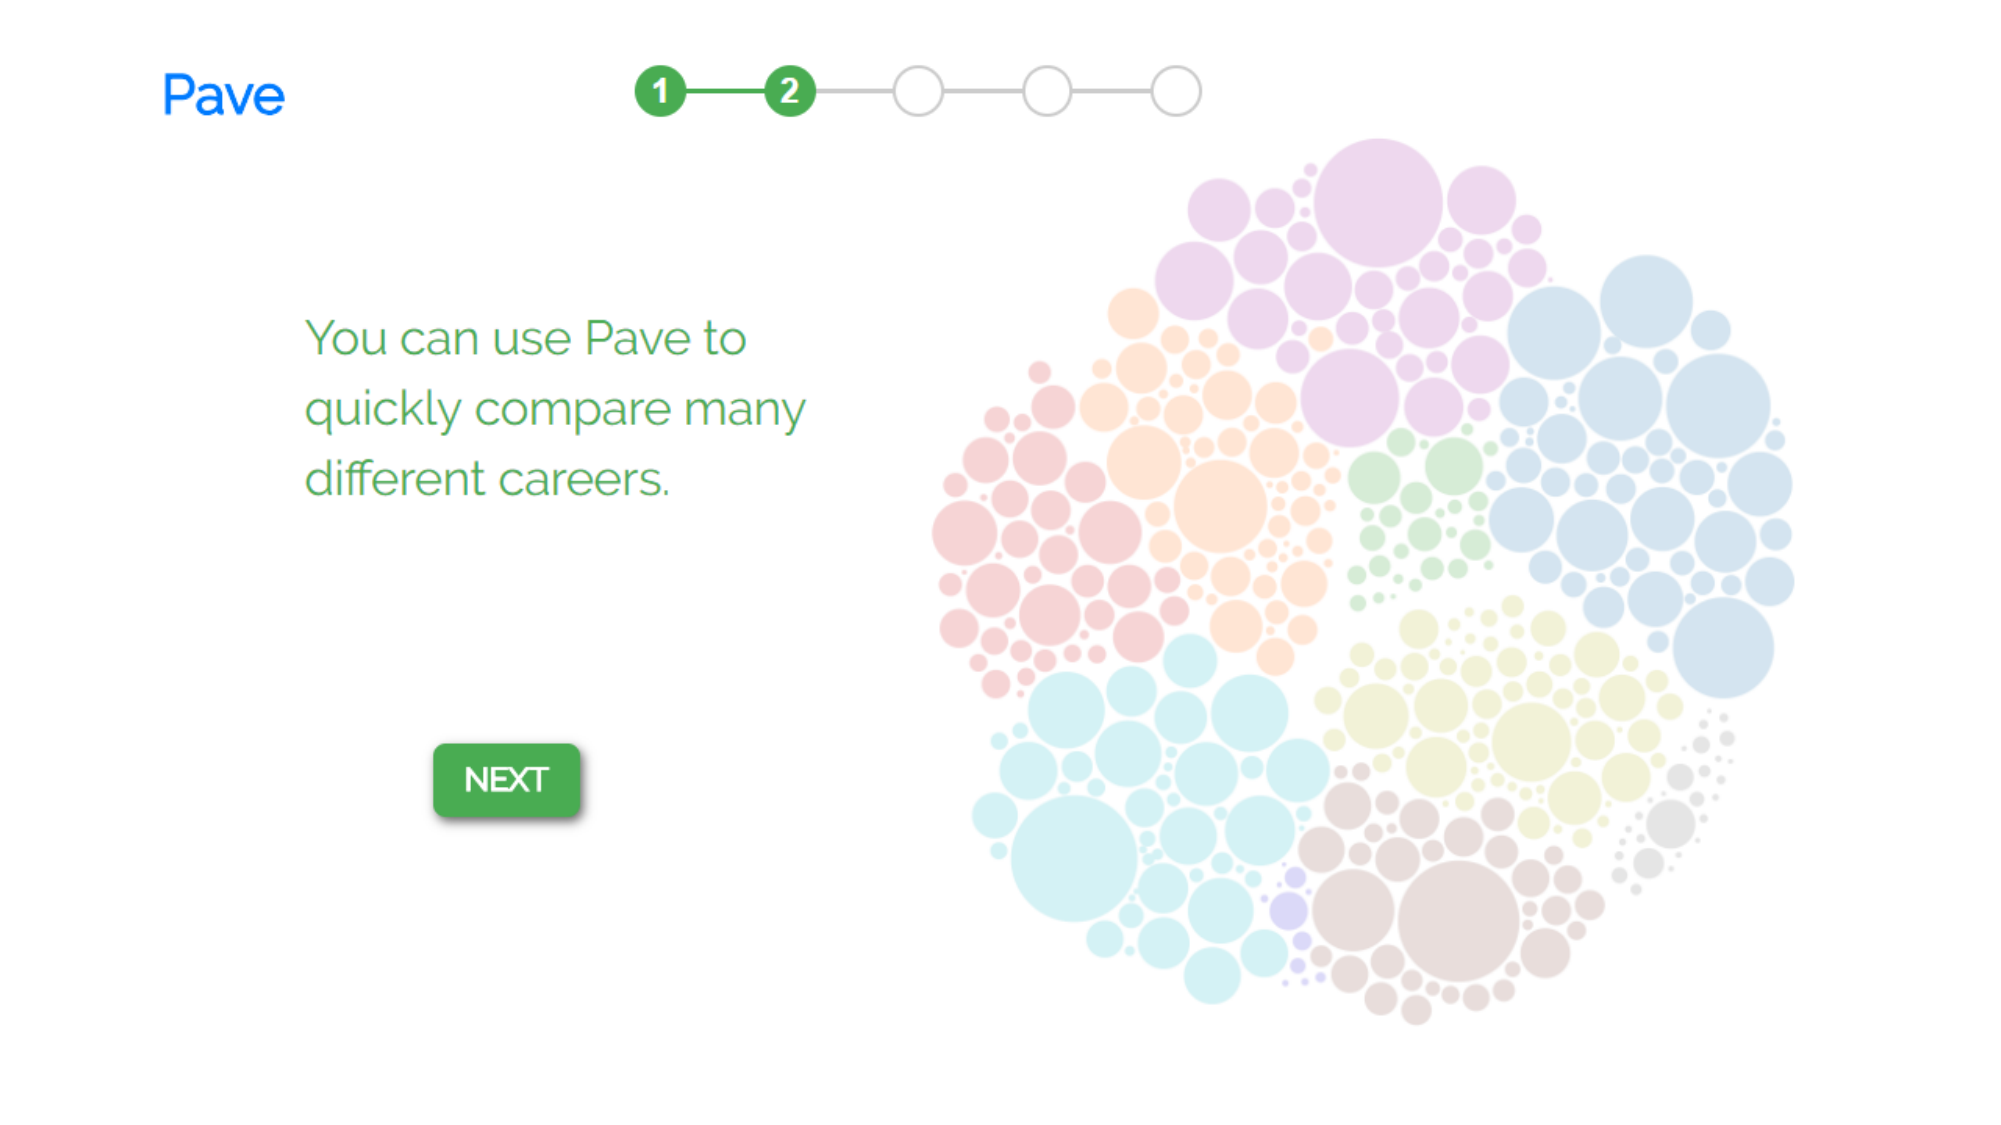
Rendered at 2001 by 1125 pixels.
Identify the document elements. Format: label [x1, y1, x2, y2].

picture [134, 27, 1866, 1098]
